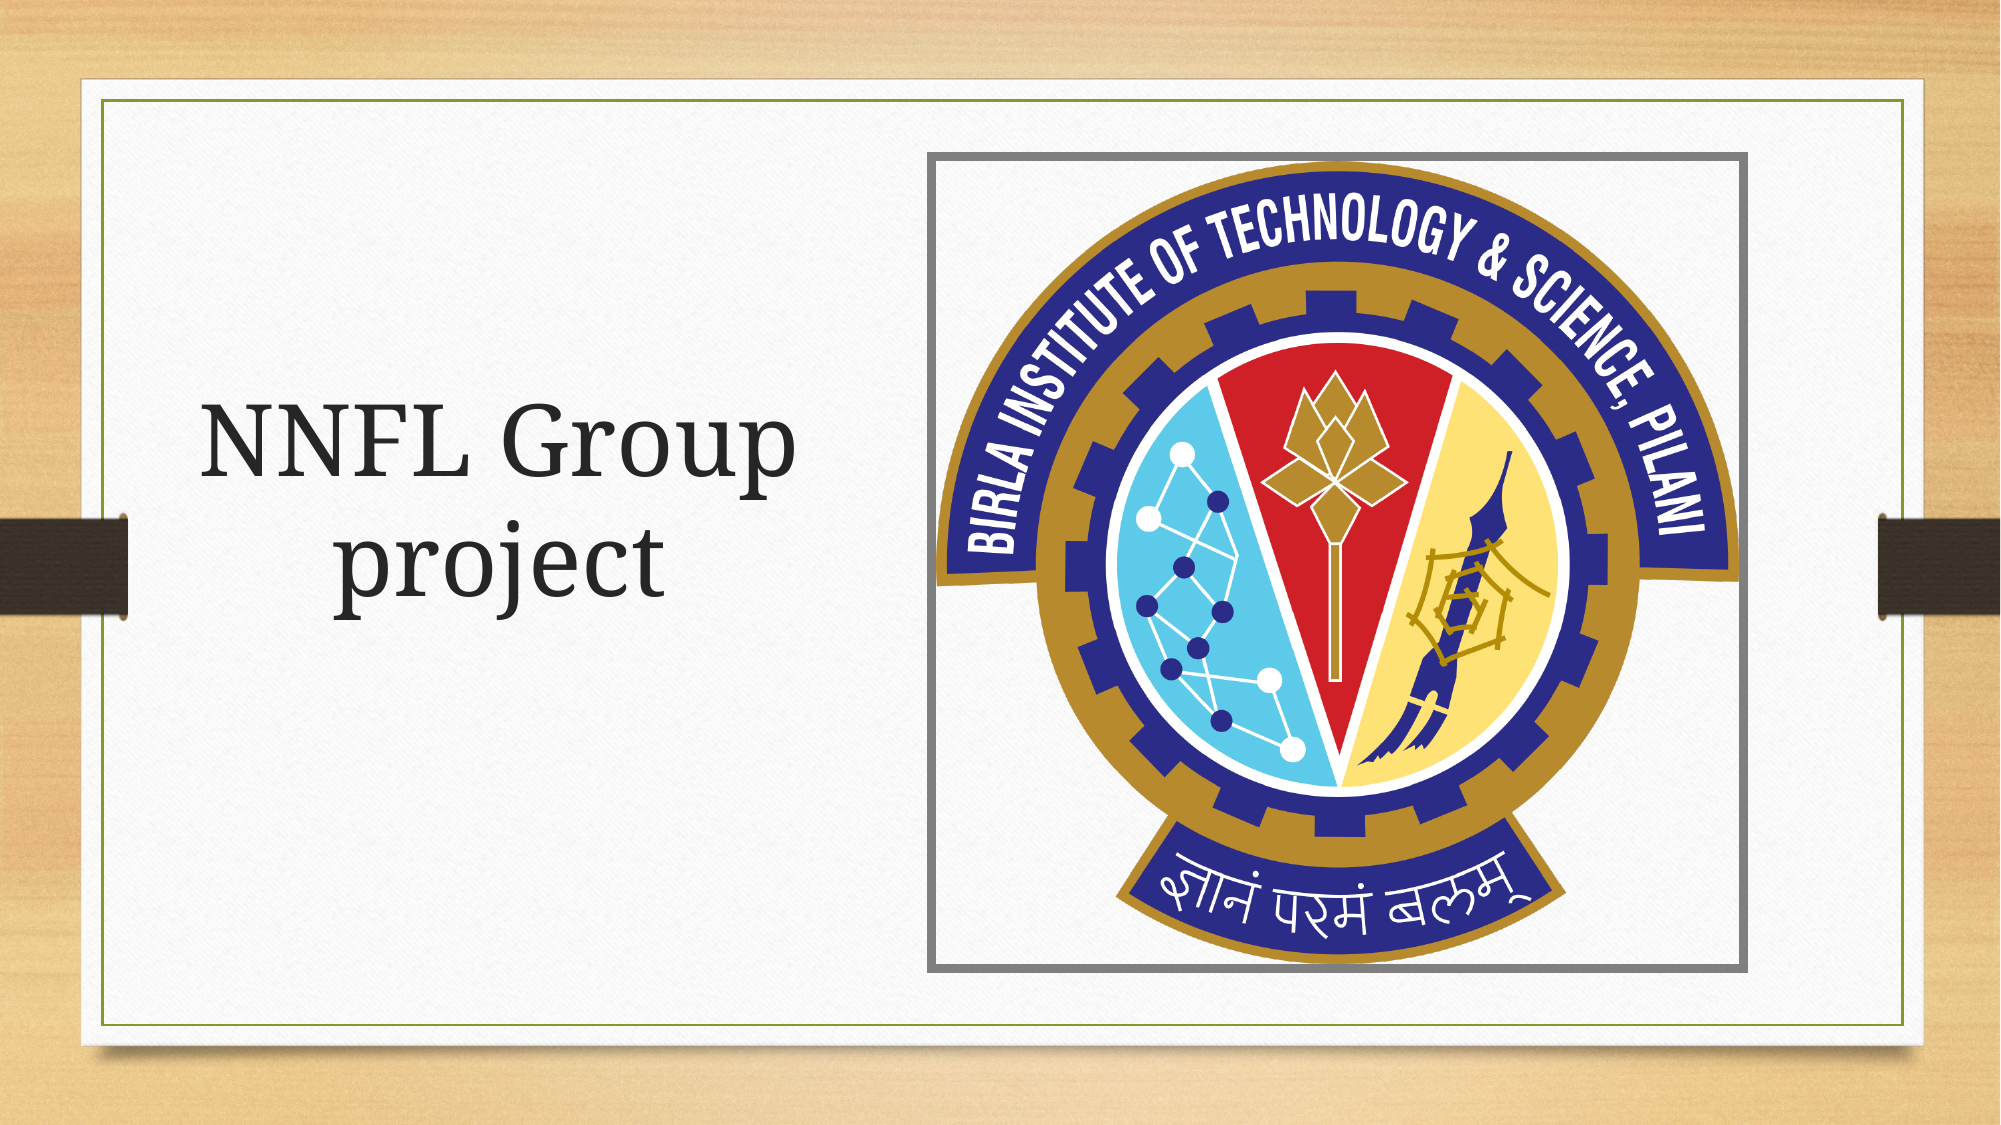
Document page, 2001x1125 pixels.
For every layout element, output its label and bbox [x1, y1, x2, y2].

text_box [0, 0, 2000, 1125]
picture [935, 160, 1740, 965]
